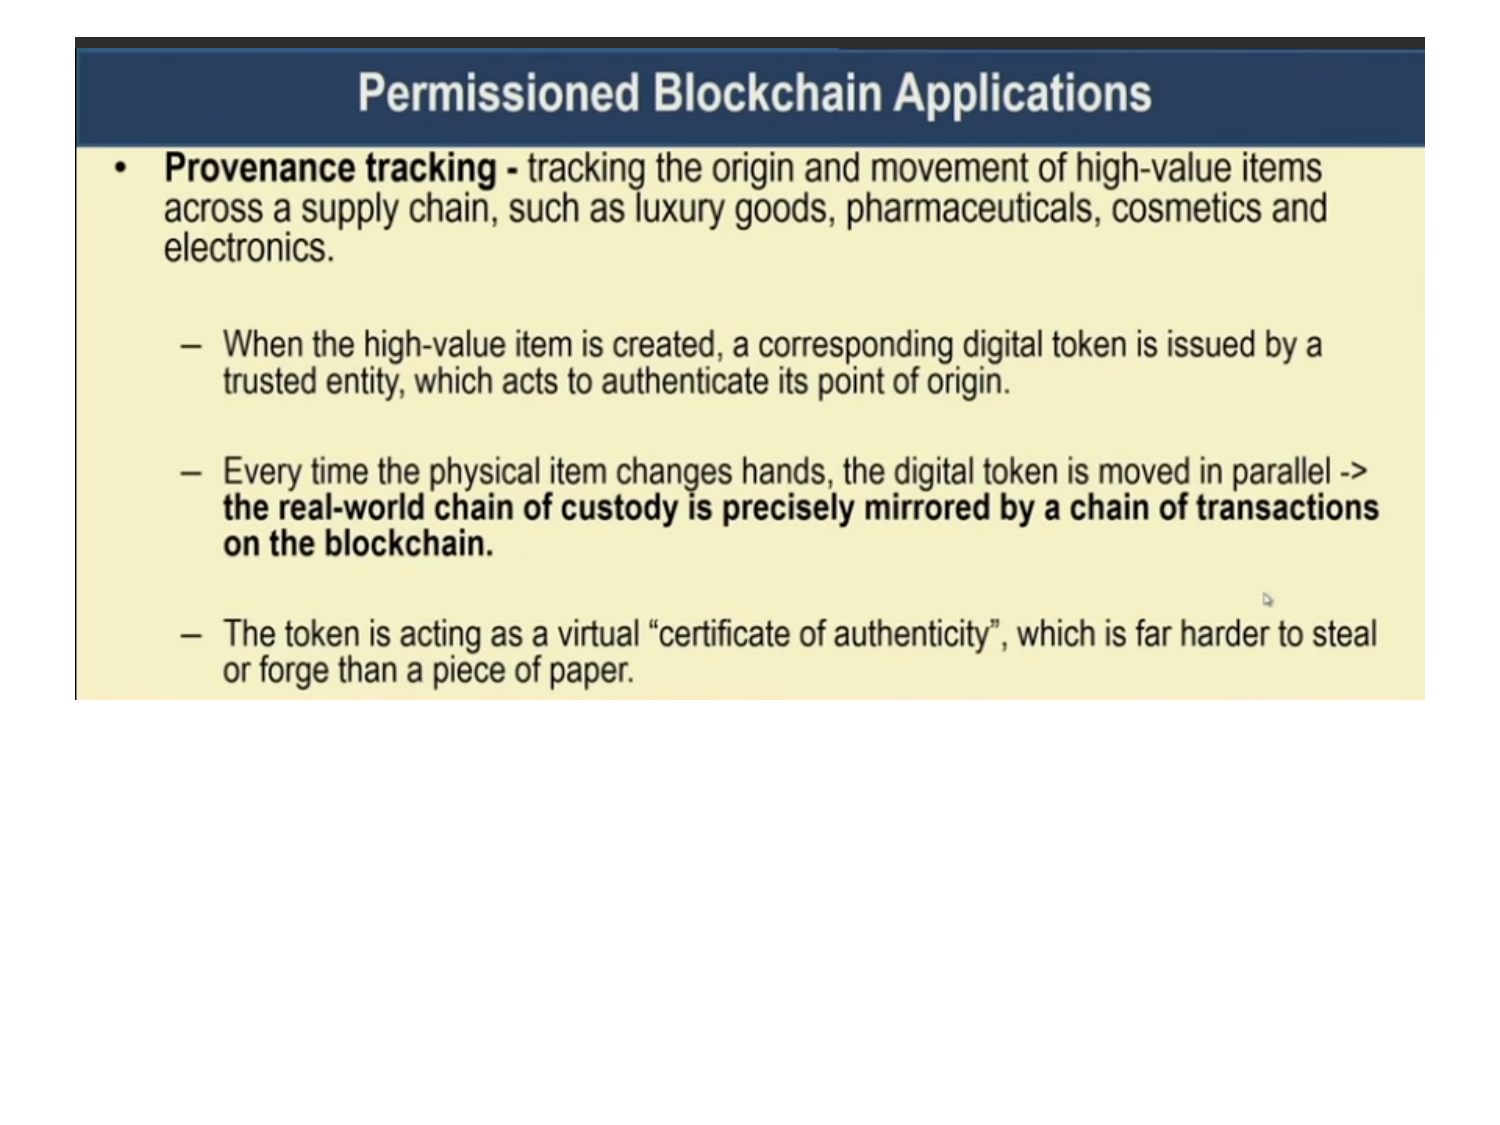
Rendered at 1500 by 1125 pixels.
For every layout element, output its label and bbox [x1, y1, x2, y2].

picture [74, 37, 1426, 701]
